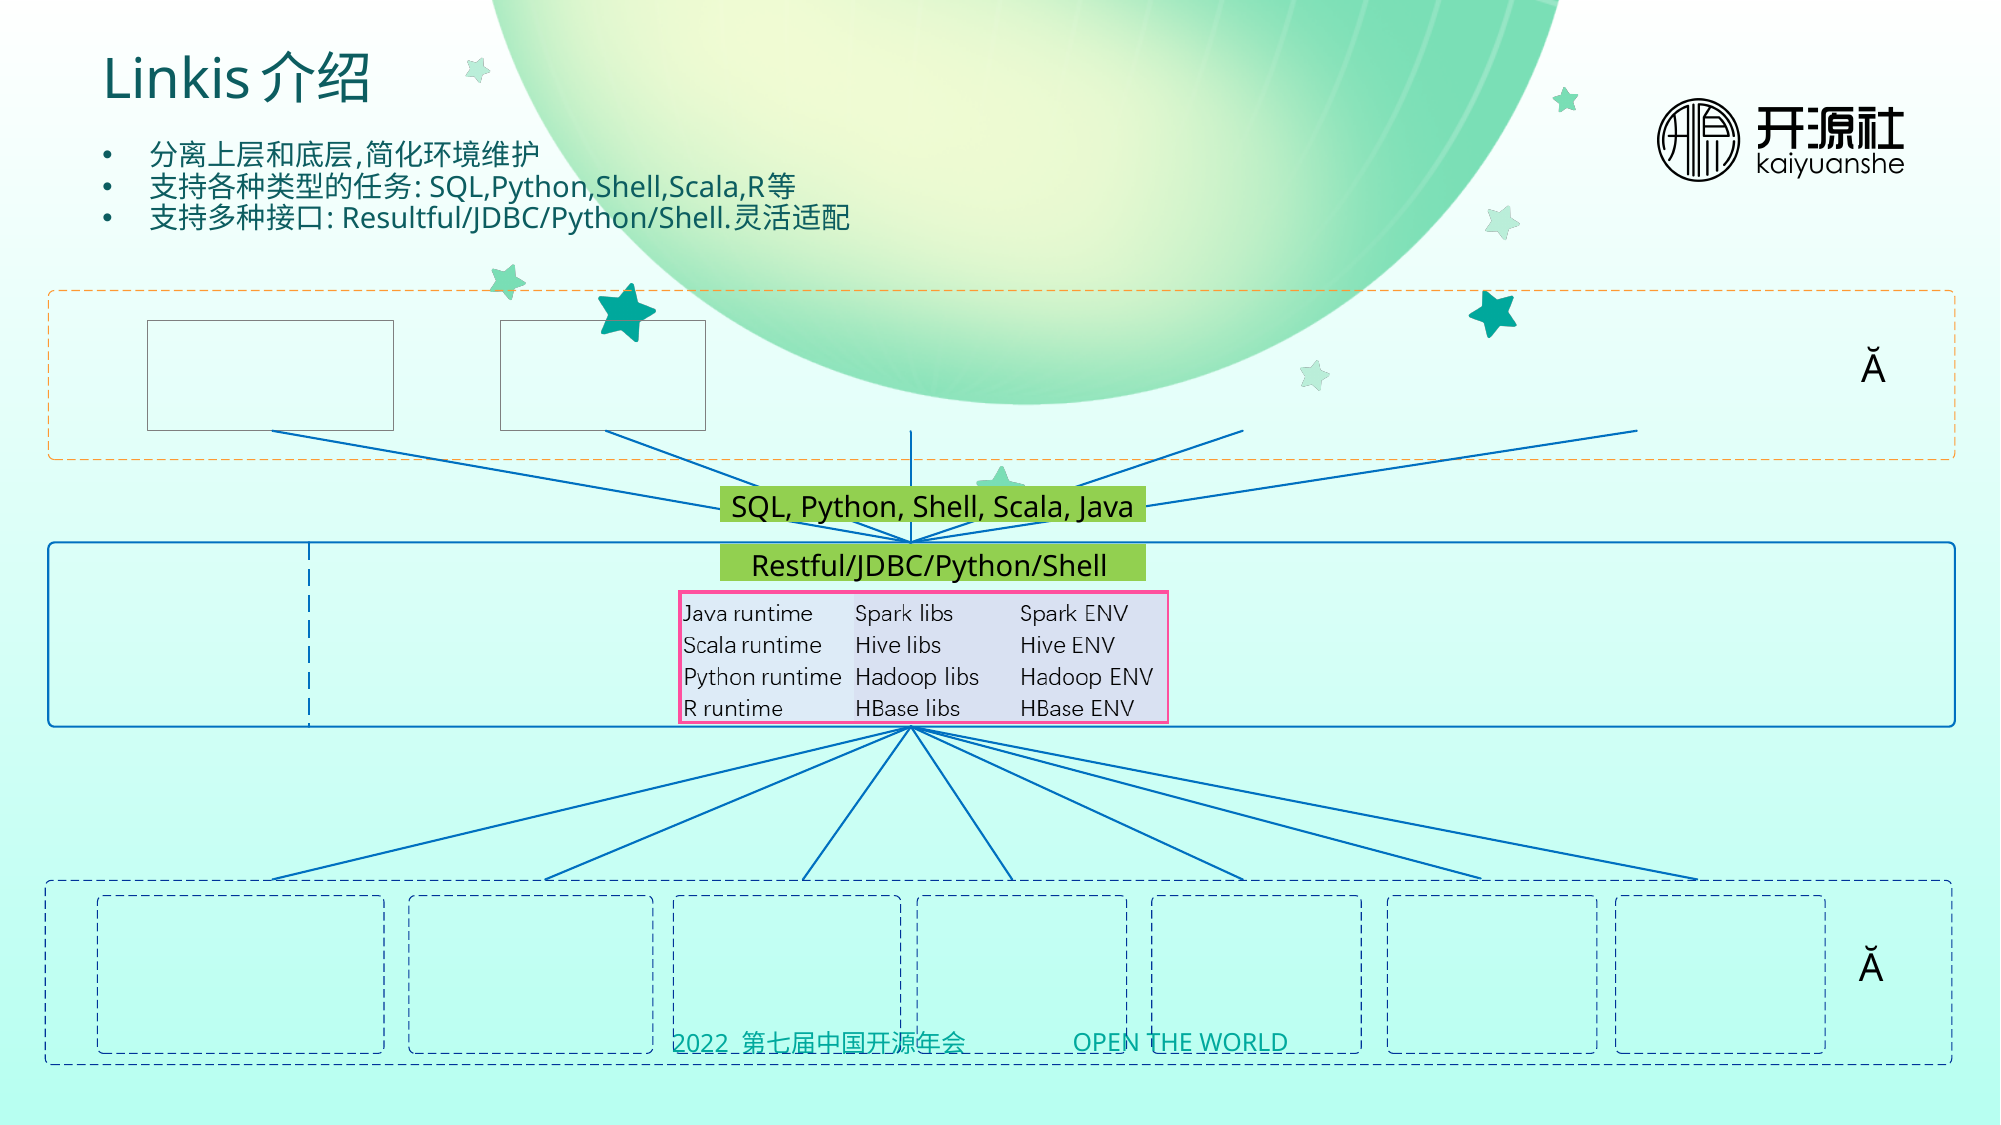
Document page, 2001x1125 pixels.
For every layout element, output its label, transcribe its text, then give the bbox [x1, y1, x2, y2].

text_box 分离上层和底层,简化环境维护 支持各种类型的任务: SQL,Python,Shell,Scala,R等 支持多种接口: Resultful/JDBC/Python/Shell.灵活适配 [87, 123, 464, 245]
picture [1656, 98, 1904, 182]
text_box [464, 57, 1579, 288]
picture [43, 0, 1957, 1066]
text_box Linkis介绍 [87, 32, 471, 123]
